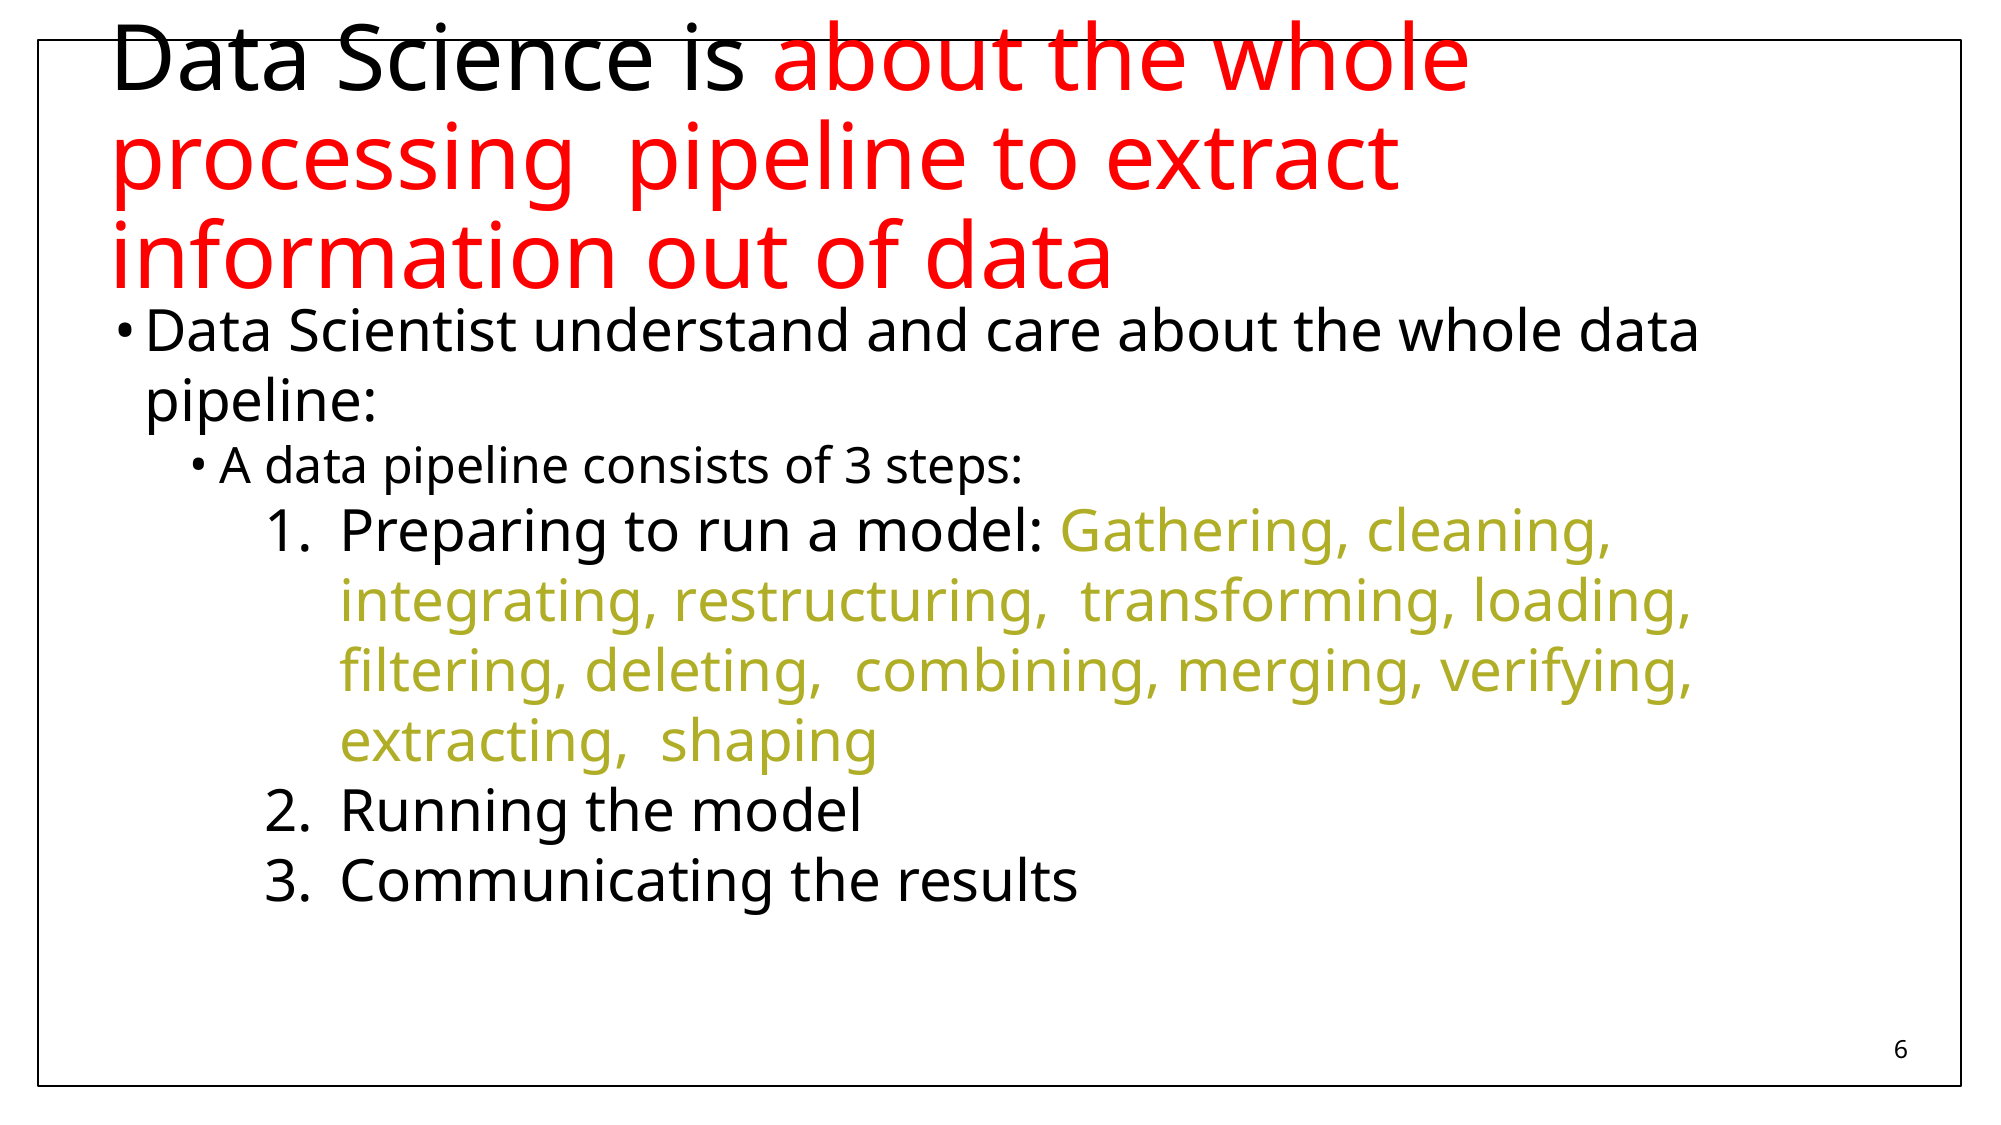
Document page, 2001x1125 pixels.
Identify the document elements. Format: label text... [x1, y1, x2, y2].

slide_number 6 [1643, 1020, 1924, 1081]
list Data Scientist understand and care about the whole data pipeline: A data pipeline consists of 3 steps: Preparing to run a model: Gathering, cleaning, integrating, restructuring, transforming, loading, filtering, deleting, combining, merging, verifying, extracting, shaping Running the model Communicating the results [91, 286, 1924, 997]
title Data Science is about the whole processing pipeline to extract information out of data [91, 48, 1924, 271]
